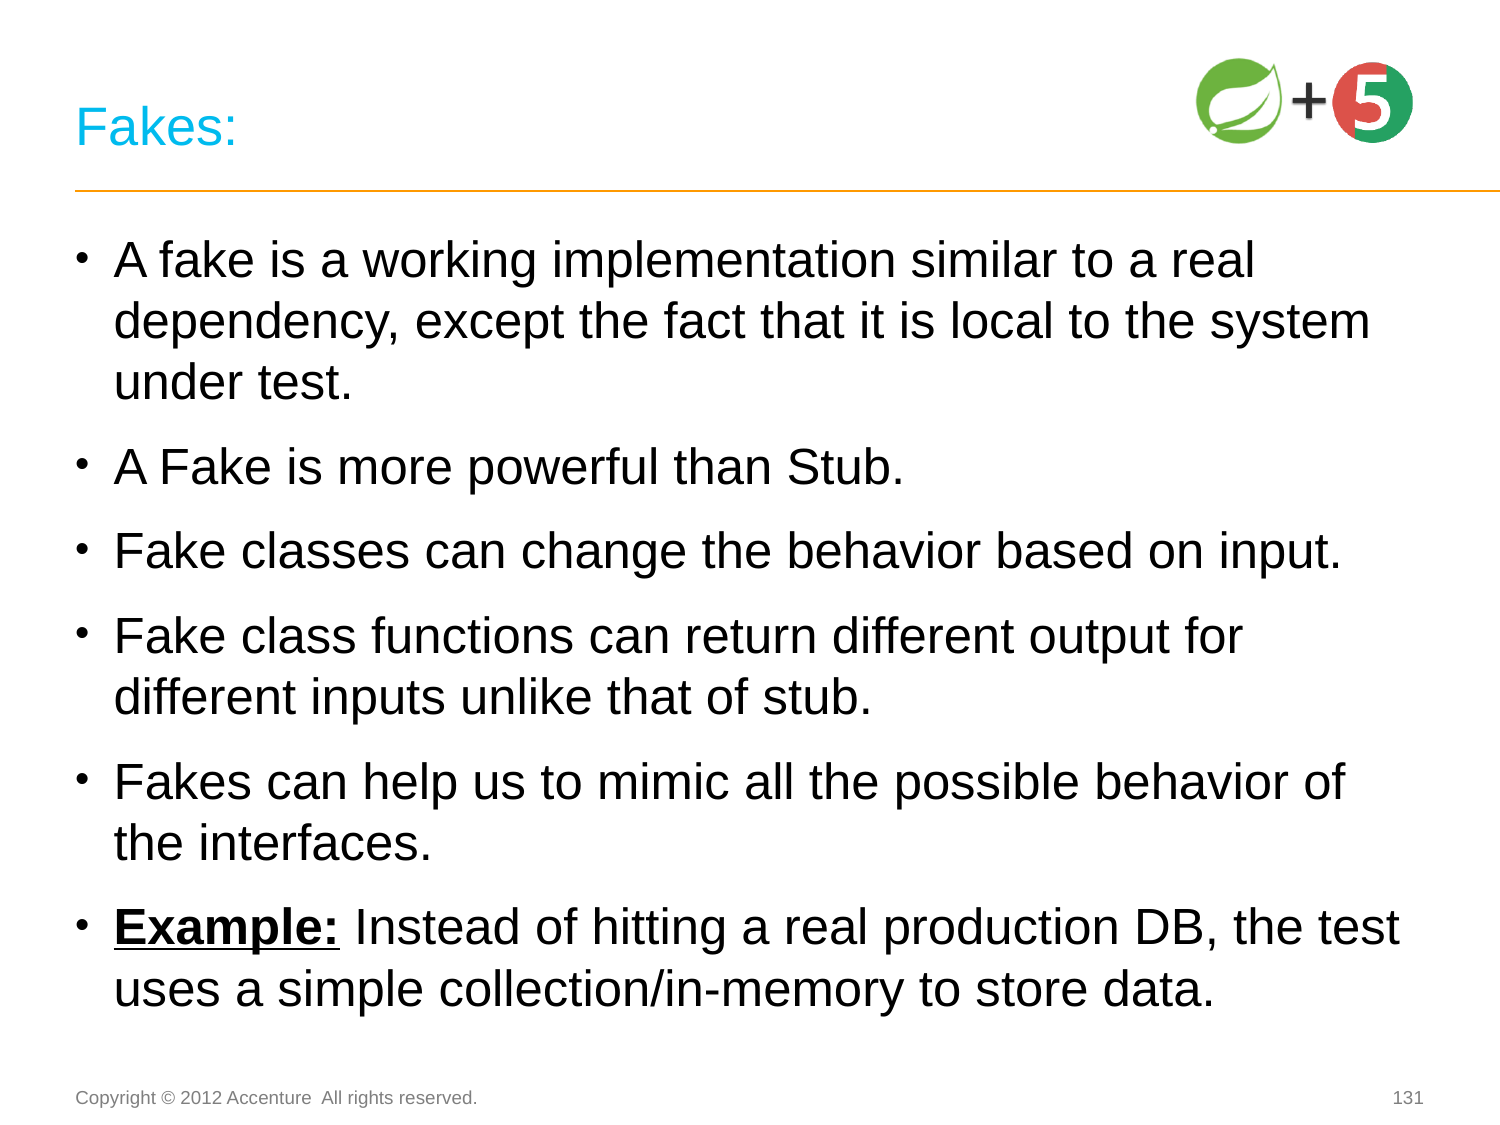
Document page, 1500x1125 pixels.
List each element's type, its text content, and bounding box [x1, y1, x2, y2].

title Fakes: [75, 27, 1422, 157]
list A fake is a working implementation similar to a real dependency, except the fact that it is local to the system under test. A Fake is more powerful than Stub. Fake classes can change the behavior based on input. Fake class functions can return different output for different inputs unlike that of stub. Fakes can help us to mimic all the possible behavior of the interfaces. Example: Instead of hitting a real production DB, the test uses a simple collection/in-memory to store data. [75, 226, 1425, 1025]
